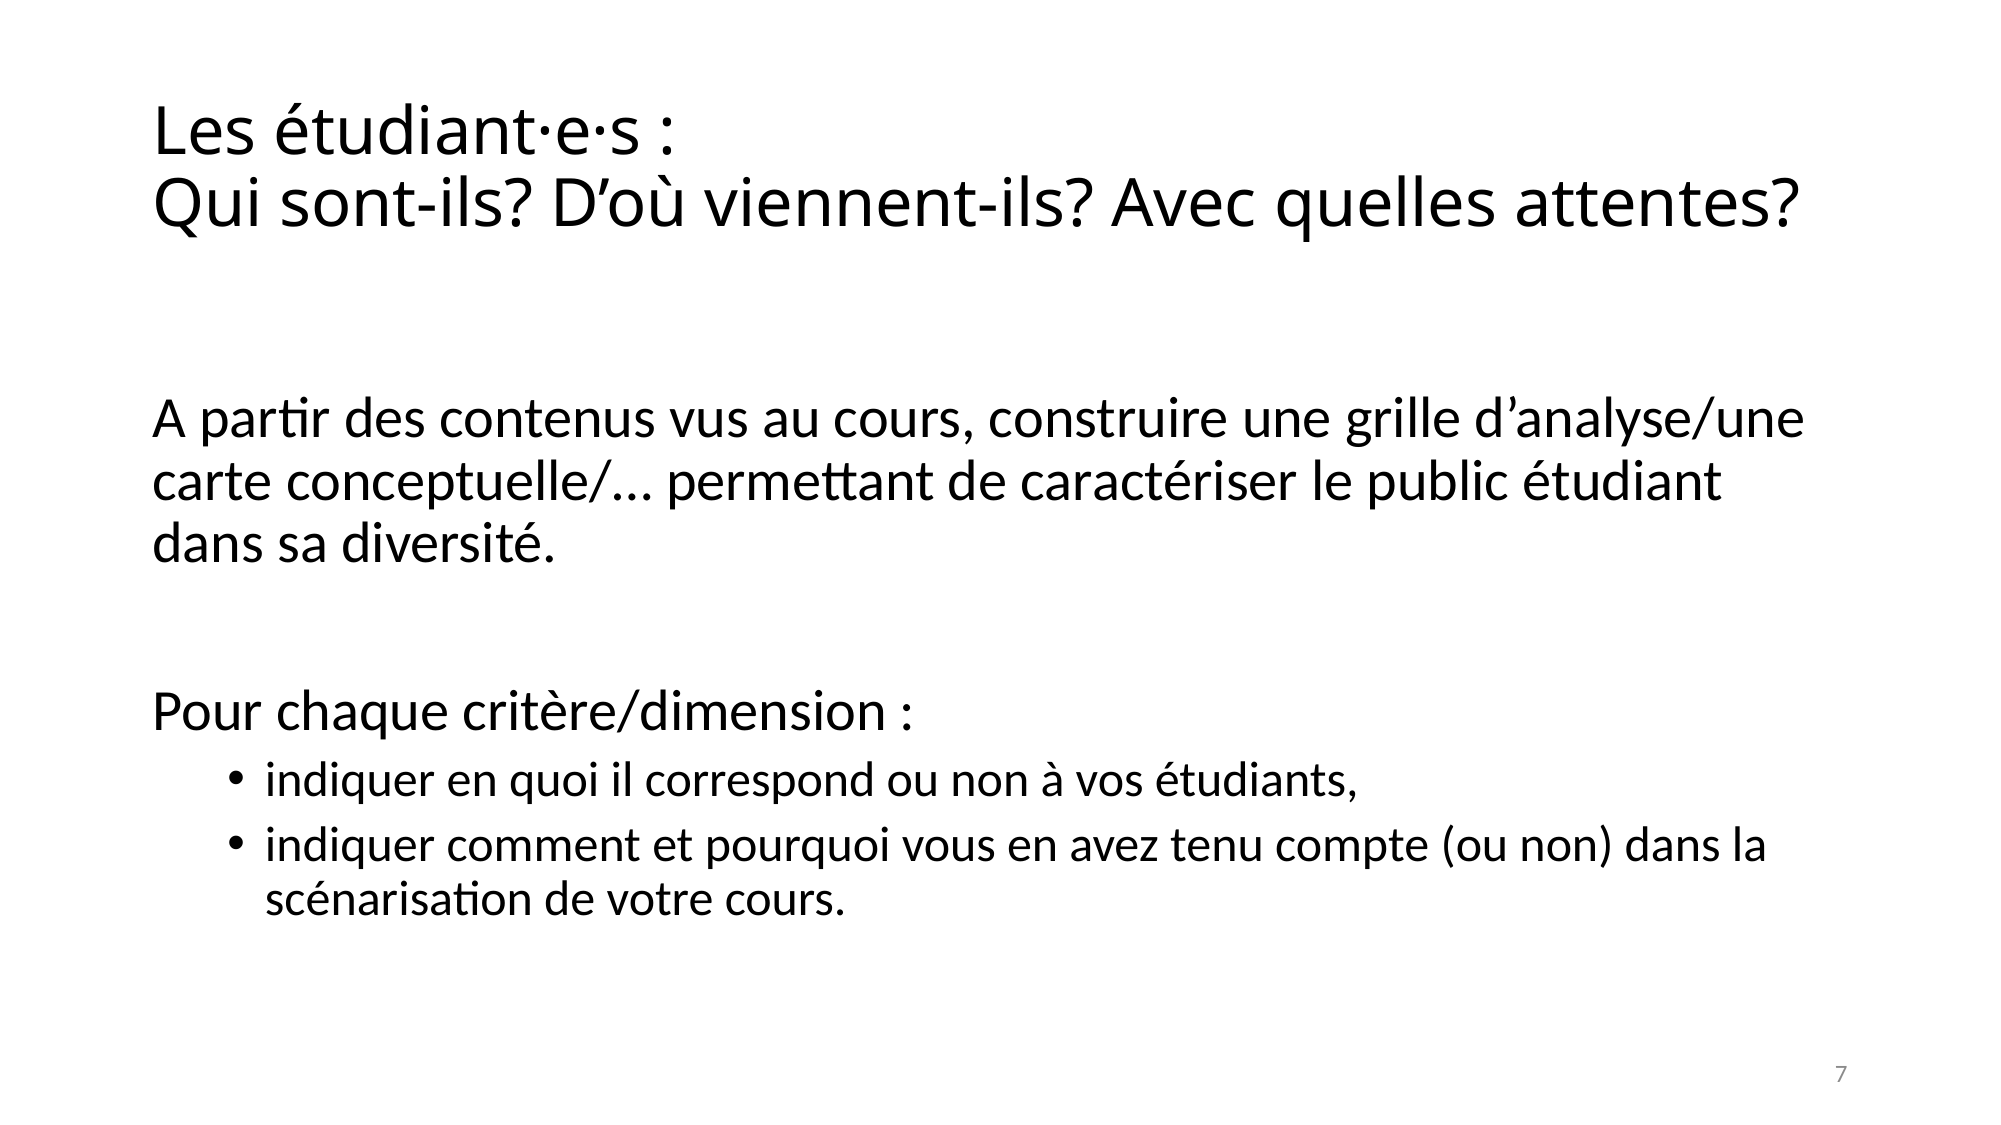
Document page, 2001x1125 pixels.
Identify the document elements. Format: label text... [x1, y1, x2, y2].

slide_number 7 [1412, 1042, 1863, 1103]
list A partir des contenus vus au cours, construire une grille d’analyse/une carte conceptuelle/… permettant de caractériser le public étudiant dans sa diversité. Pour chaque critère/dimension : indiquer en quoi il correspond ou non à vos étudiants, indiquer comment et pourquoi vous en avez tenu compte (ou non) dans la scénarisation de votre cours. [137, 299, 1863, 1014]
title Les étudiant·e·s : Qui sont-ils? D’où viennent-ils? Avec quelles attentes? [137, 59, 1863, 278]
